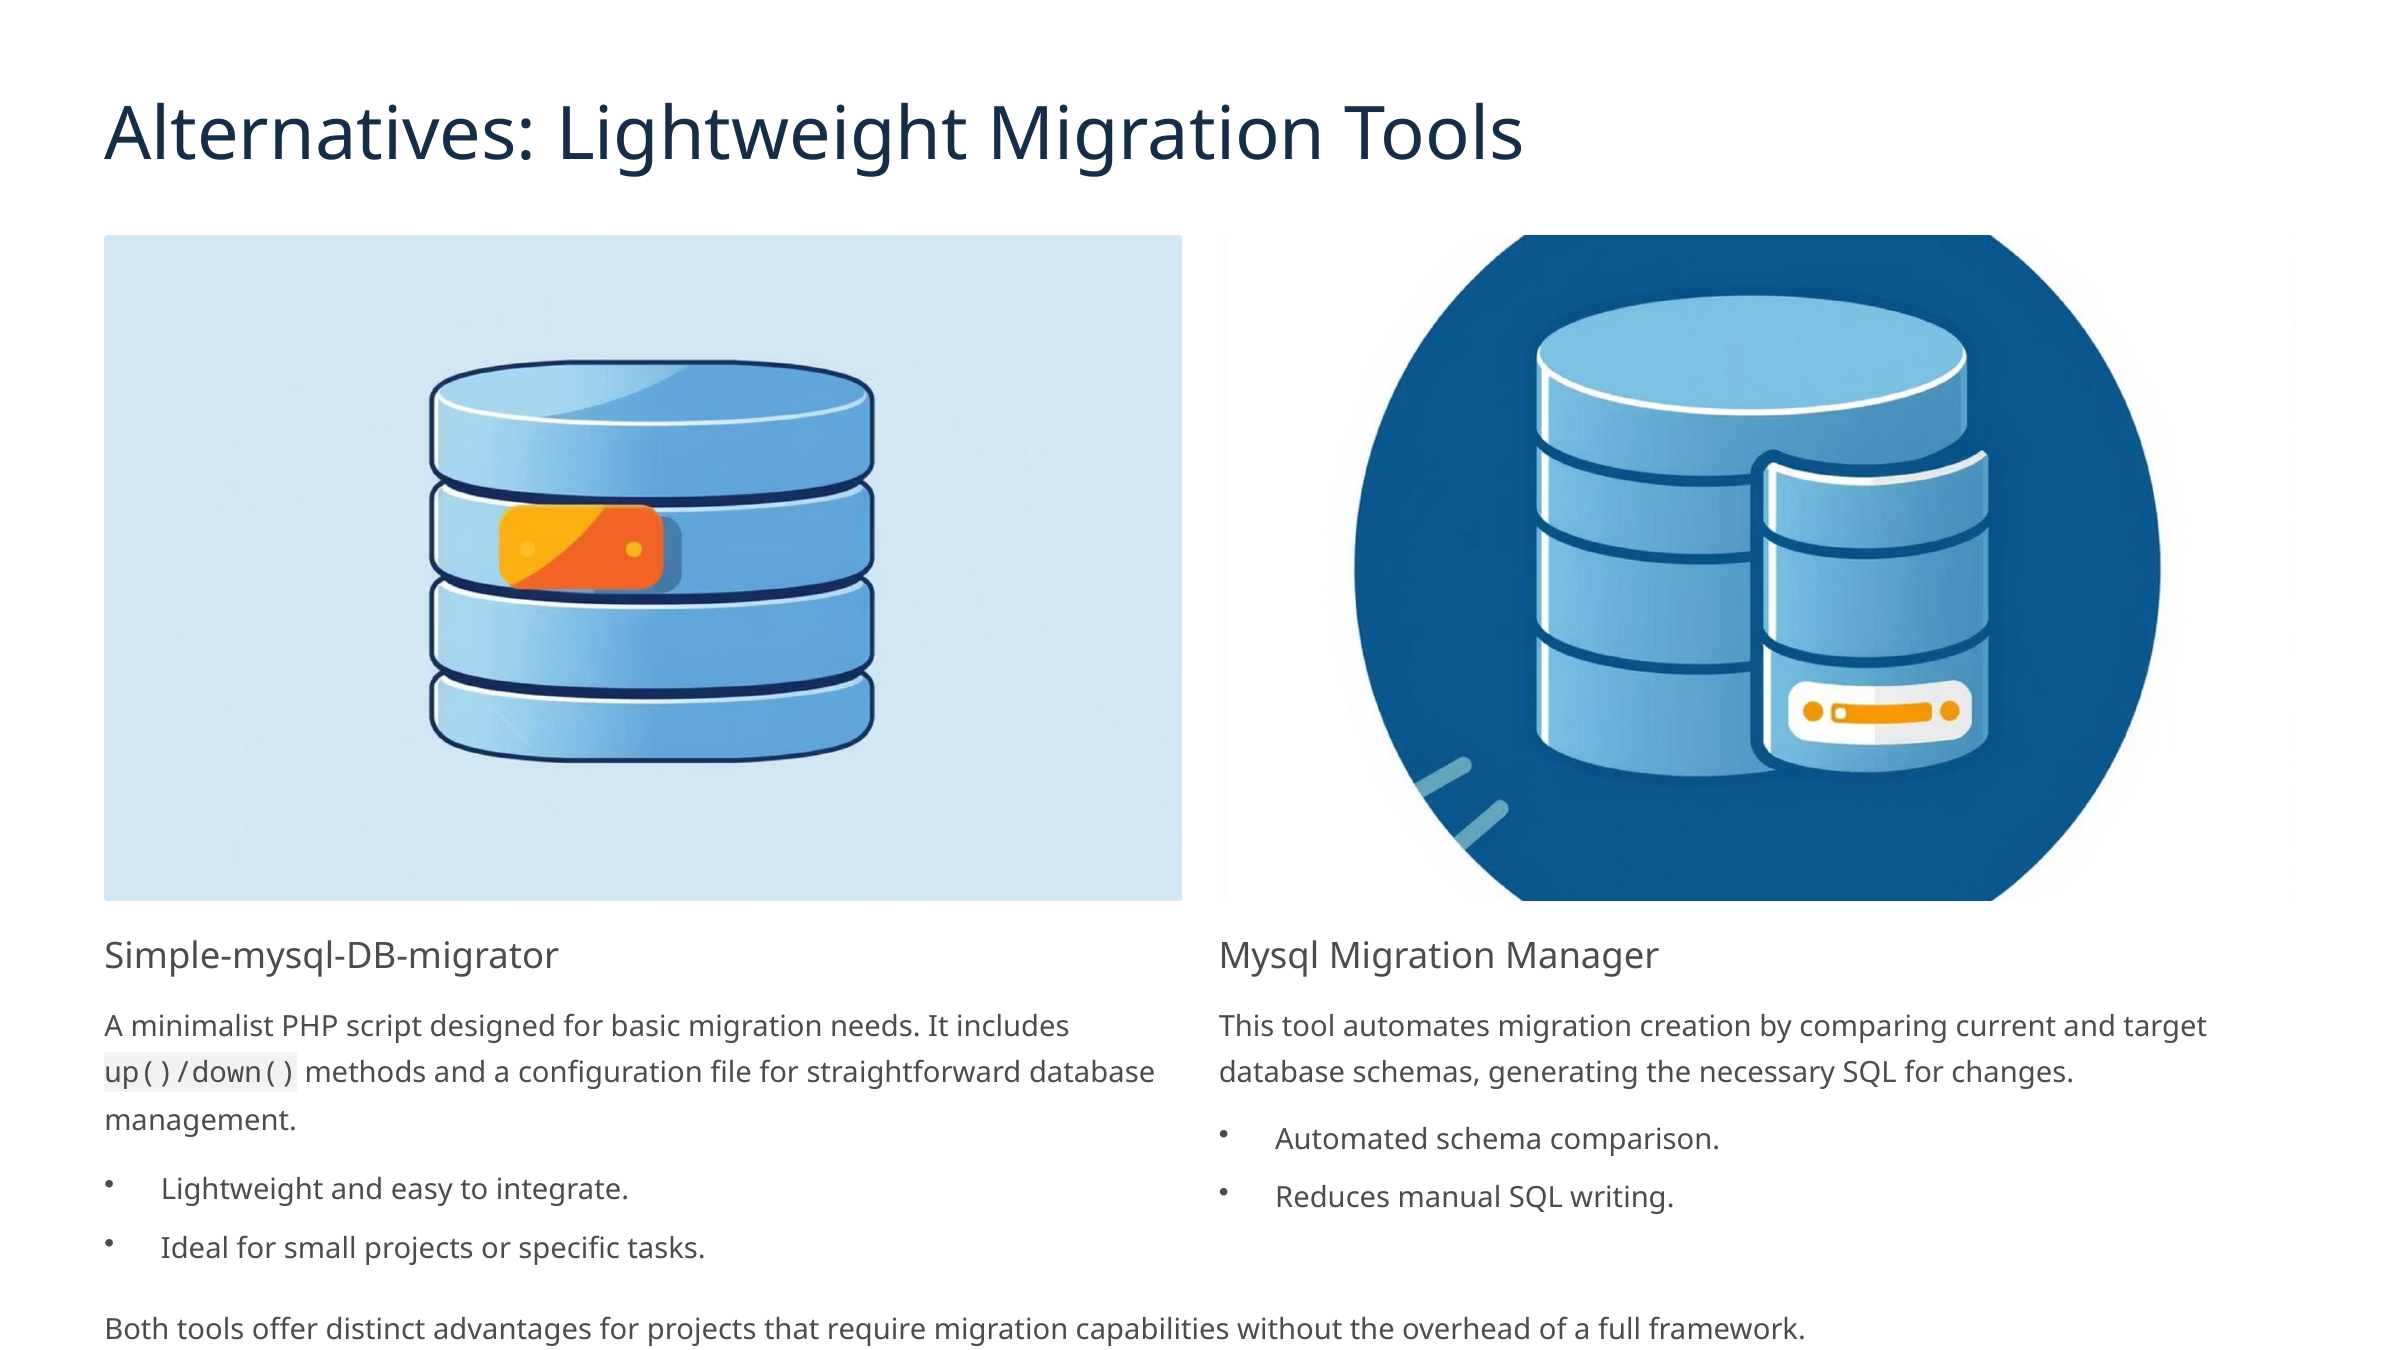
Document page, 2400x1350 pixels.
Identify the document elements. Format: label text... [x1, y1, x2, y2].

text_box Ideal for small projects or specific tasks. [104, 1216, 1182, 1265]
text_box Reduces manual SQL writing. [1218, 1166, 2296, 1215]
text_box Simple-mysql-DB-migrator [104, 930, 532, 978]
text_box This tool automates migration creation by comparing current and target database schemas, generating the necessary SQL for changes. [1218, 994, 2296, 1091]
text_box Mysql Migration Manager [1218, 930, 1621, 978]
text_box A minimalist PHP script designed for basic migration needs. It includes up()/down() methods and a configuration file for straightforward database management. [104, 995, 1182, 1141]
picture [104, 235, 1182, 901]
text_box Both tools offer distinct advantages for projects that require migration capabilities without the overhead of a full framework. [104, 1298, 2296, 1347]
text_box Alternatives: Lightweight Migration Tools [104, 82, 1401, 176]
text_box Lightweight and easy to integrate. [104, 1158, 1182, 1207]
text_box Automated schema comparison. [1218, 1108, 2296, 1157]
picture [1218, 235, 2296, 901]
